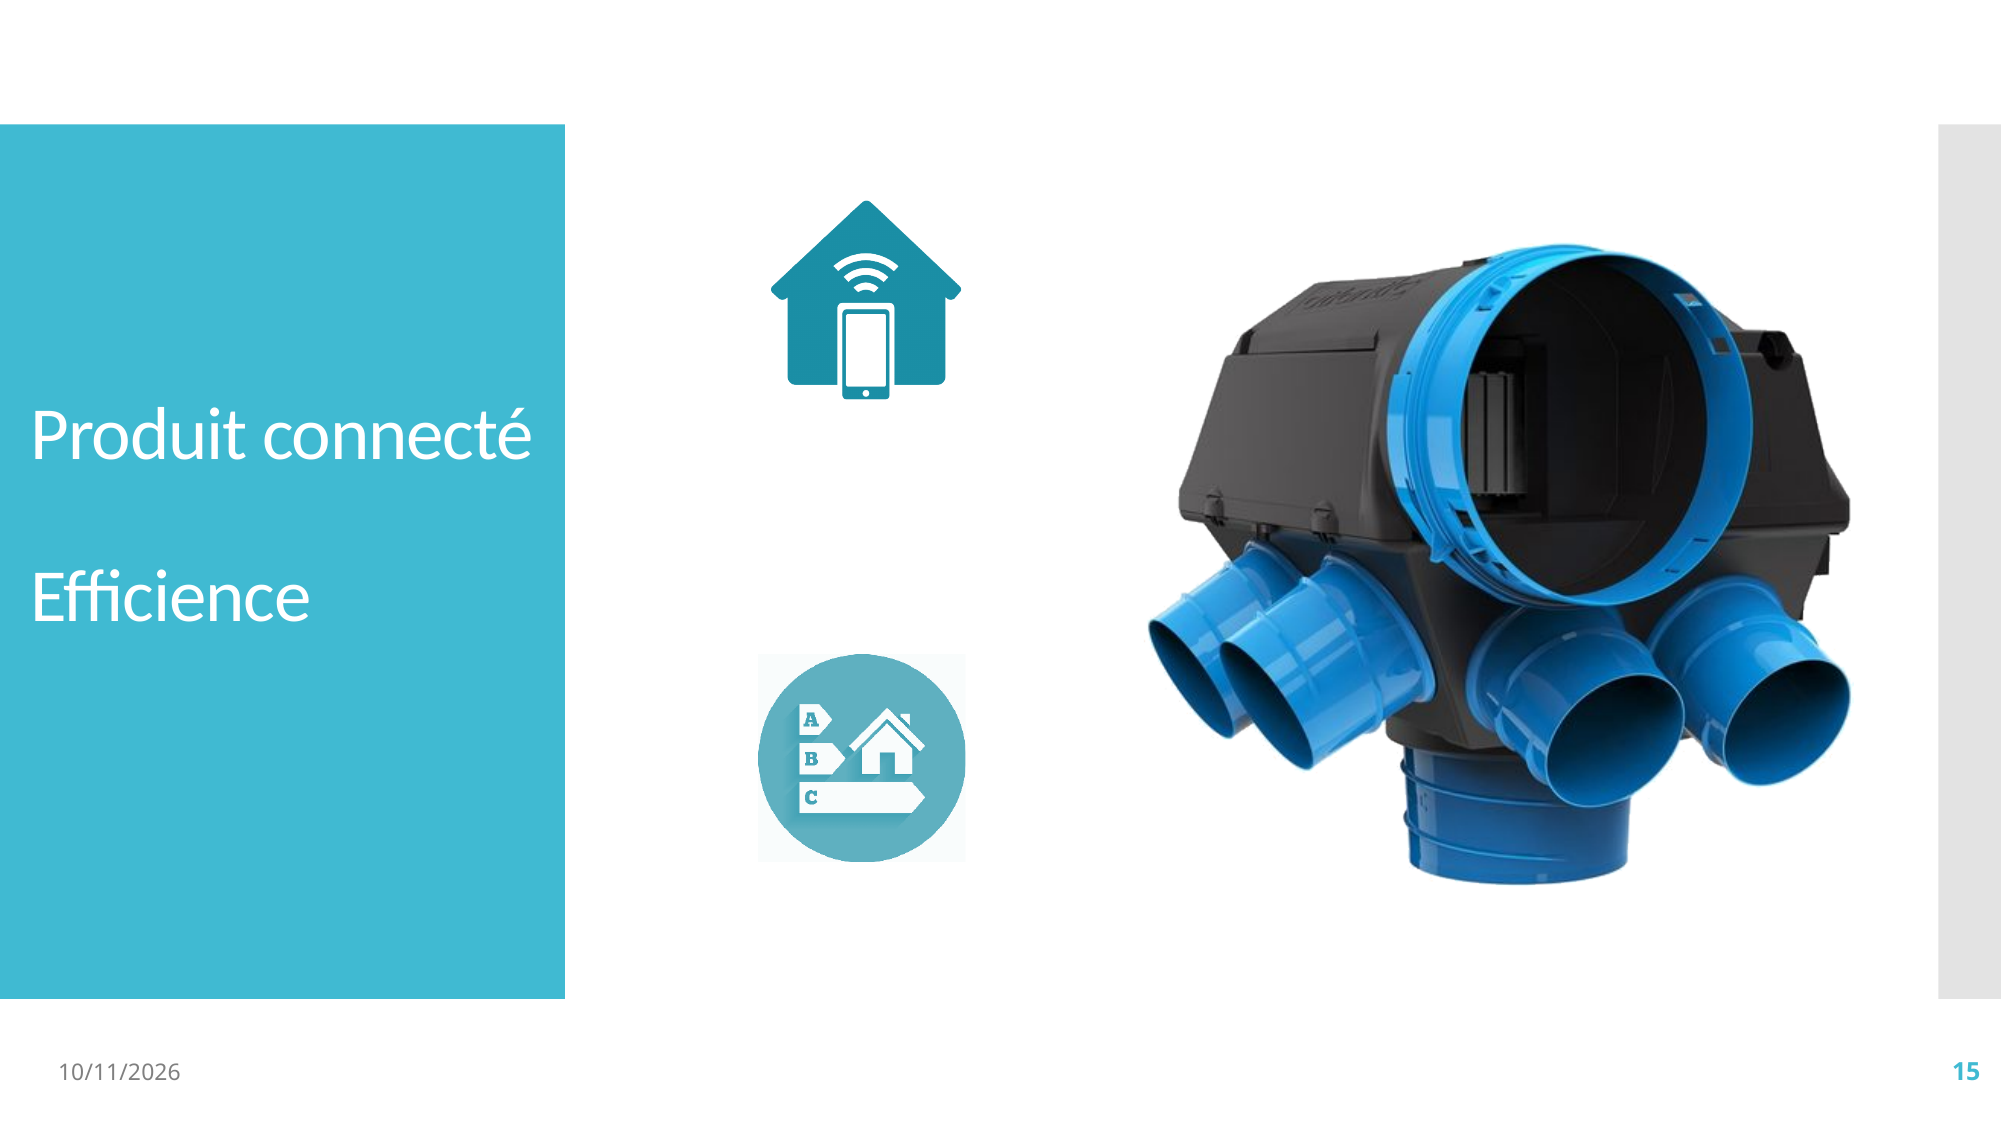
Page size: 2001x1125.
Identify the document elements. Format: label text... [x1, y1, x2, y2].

picture [757, 648, 966, 862]
picture [762, 184, 967, 400]
slide_number 15 [1744, 1042, 1996, 1103]
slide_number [43, 1042, 493, 1103]
picture [1137, 204, 1854, 920]
title Produit connecté Efficience [15, 184, 555, 940]
